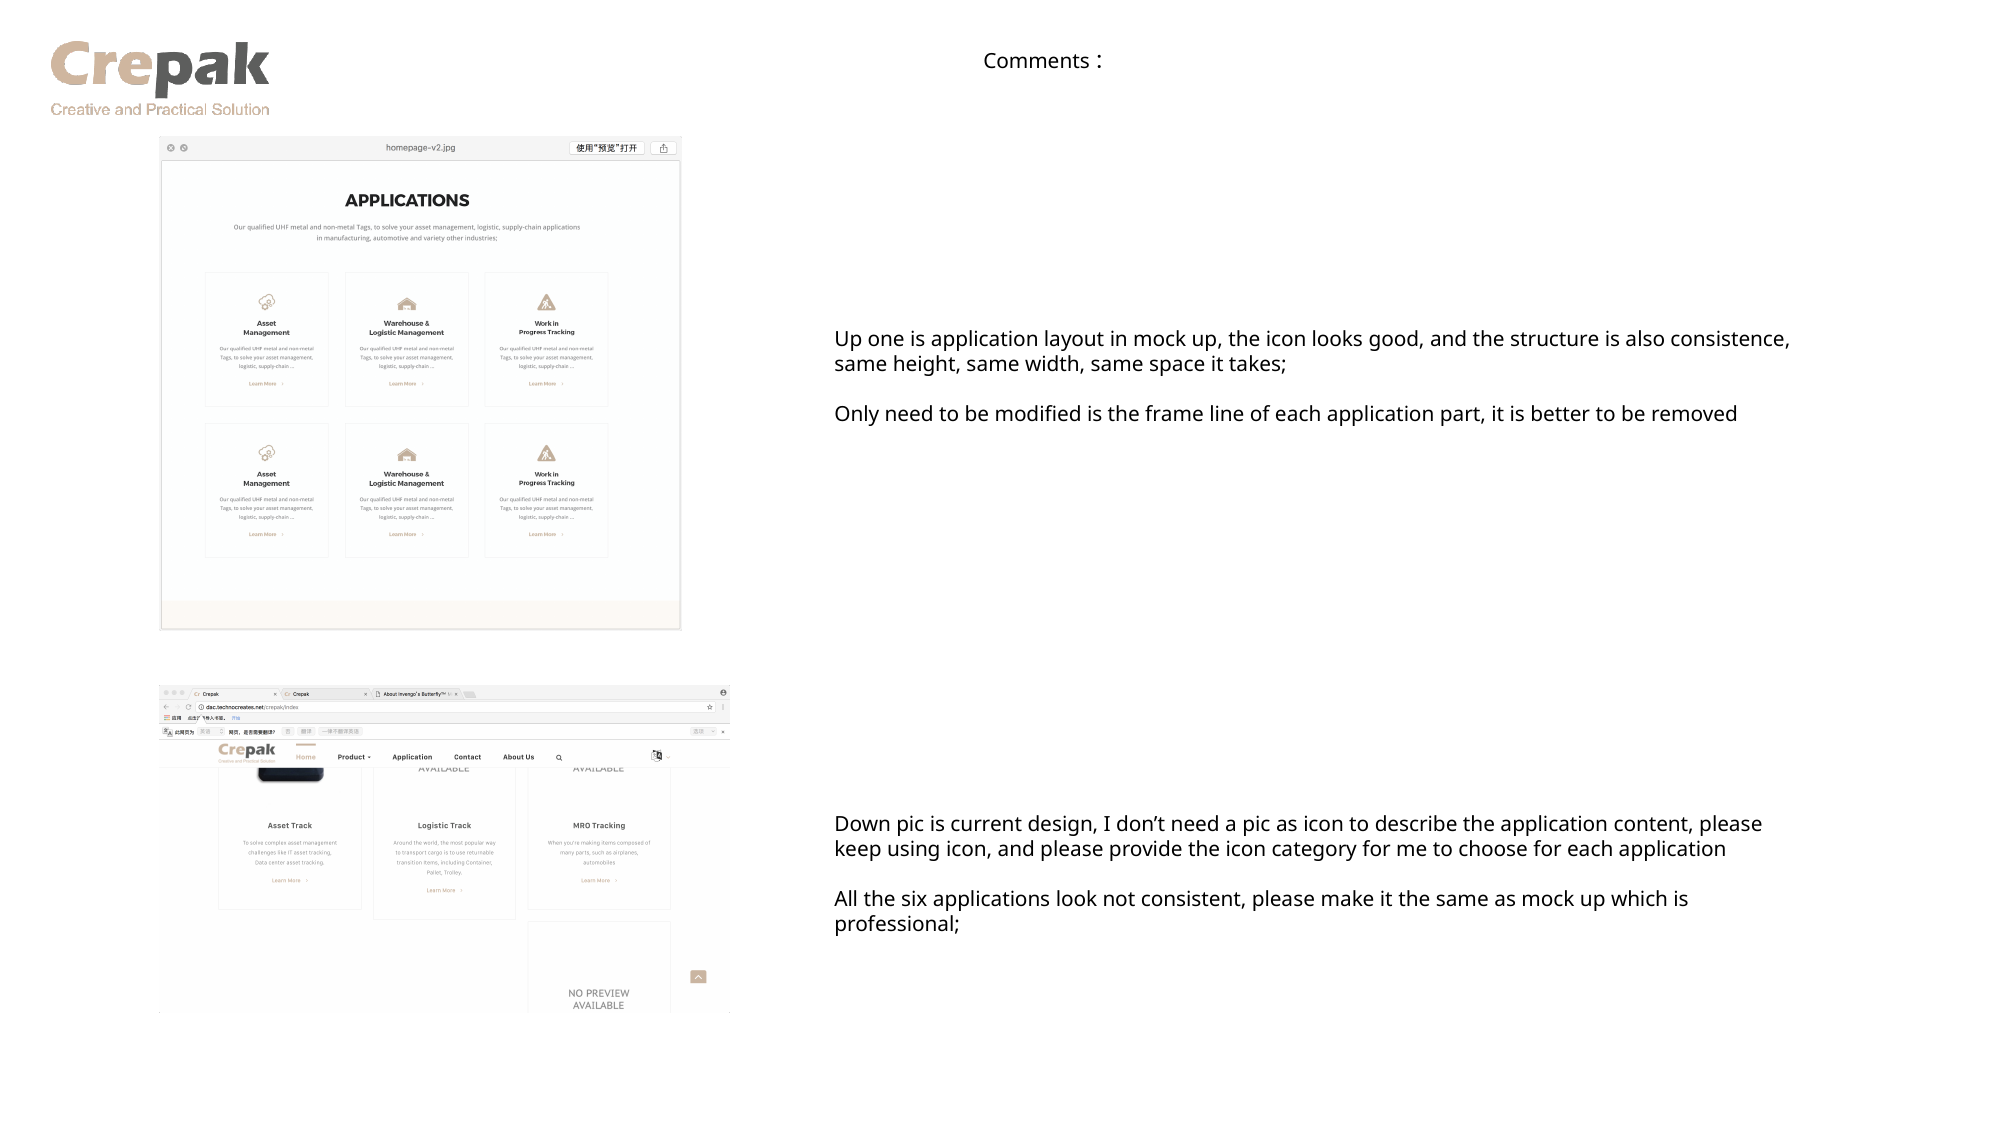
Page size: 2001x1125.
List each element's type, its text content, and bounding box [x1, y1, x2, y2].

picture [159, 136, 682, 631]
picture [159, 685, 730, 1013]
text_box Up one is application layout in mock up, the icon looks good, and the structure is also consistence, same height, same width, same space it takes; Only need to be modified is the frame line of each application part, it is better to be removed [819, 317, 1813, 433]
text_box Comments： [968, 40, 1664, 81]
text_box Down pic is current design, I don’t need a pic as icon to describe the application content, please keep using icon, and please provide the icon category for me to choose for each application All the six applications look not consistent, please make it the same as mock up which is professional; [819, 803, 1813, 944]
picture [51, 41, 269, 115]
